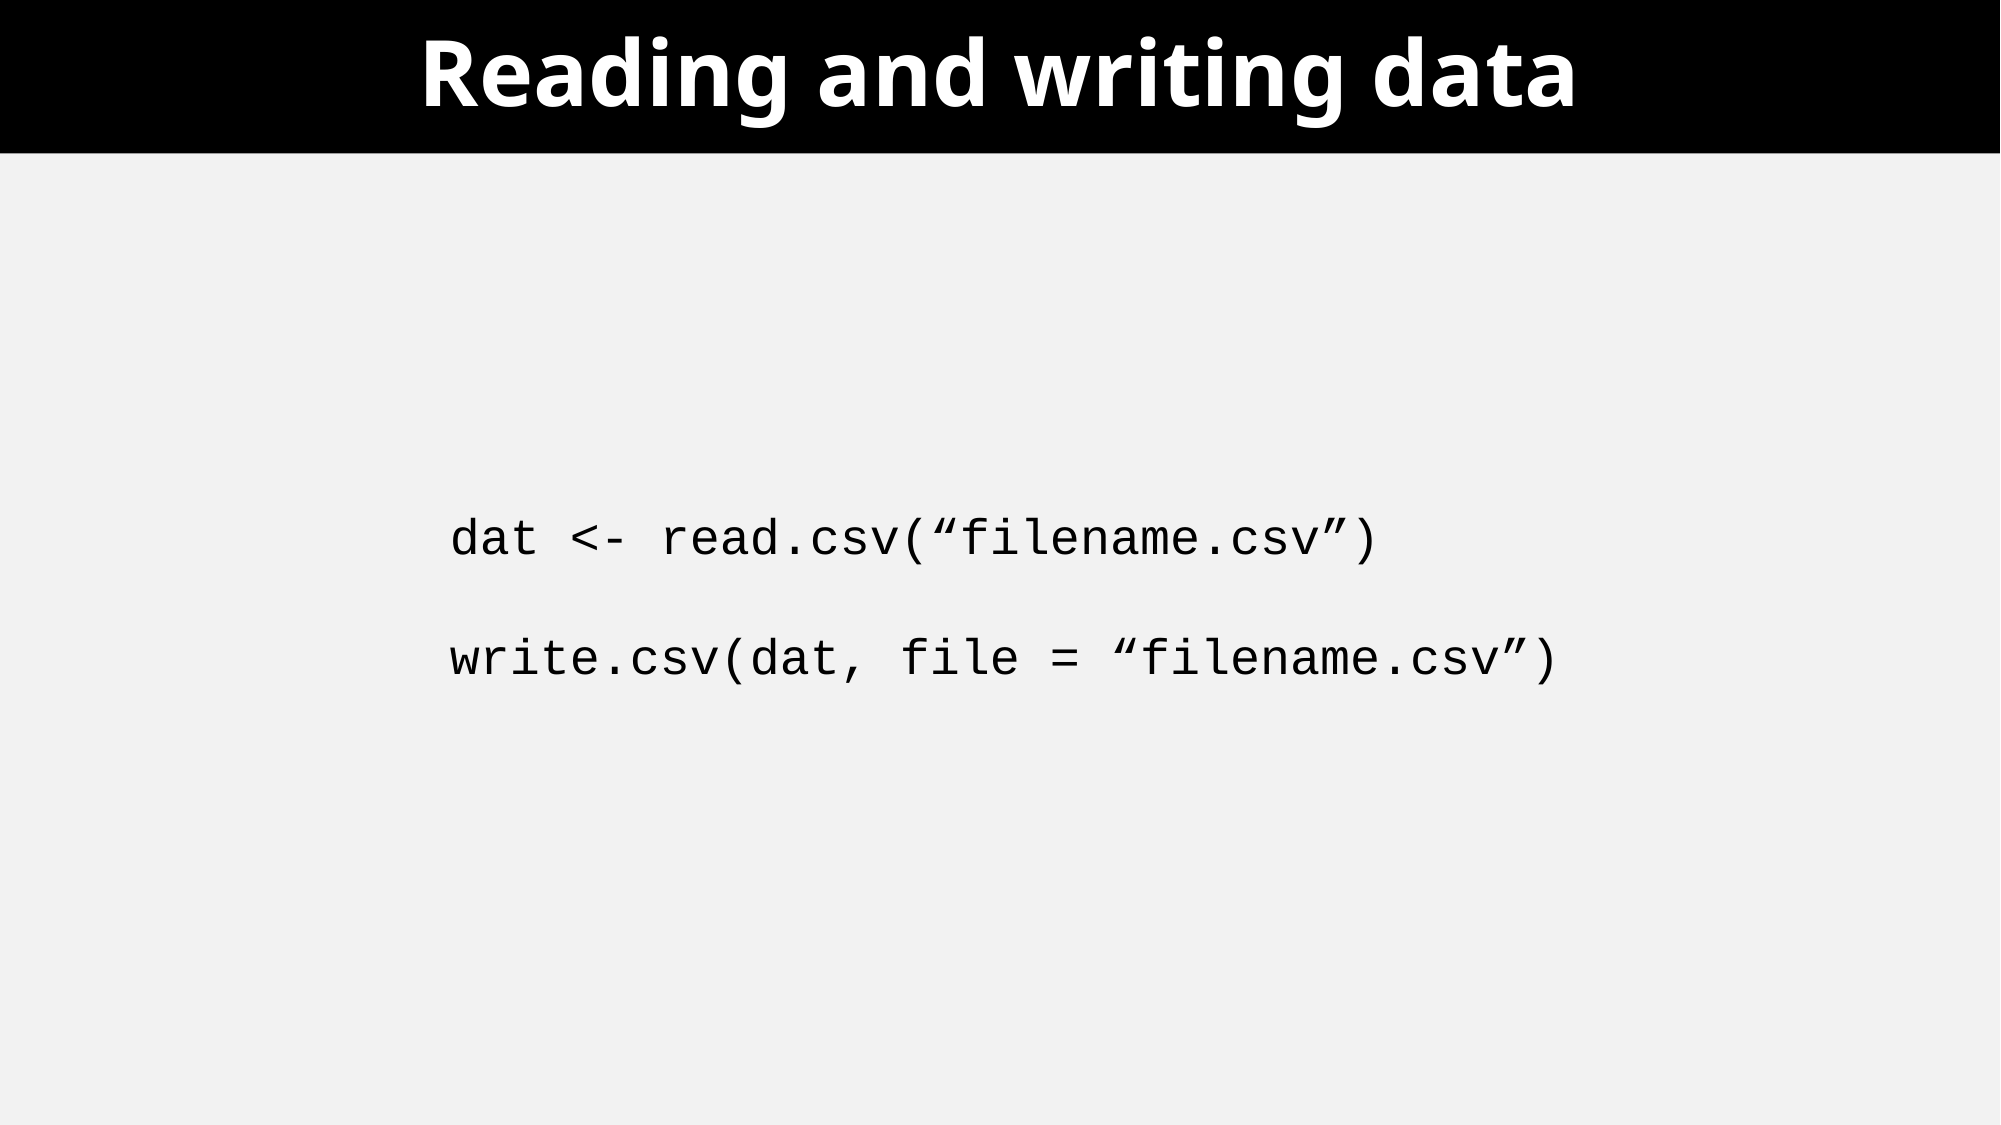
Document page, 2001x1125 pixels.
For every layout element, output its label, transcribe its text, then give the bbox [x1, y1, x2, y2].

title Reading and writing data [0, 0, 2000, 154]
text_box dat <- read.csv(“filename.csv”) write.csv(dat, file = “filename.csv”) [435, 497, 1756, 893]
